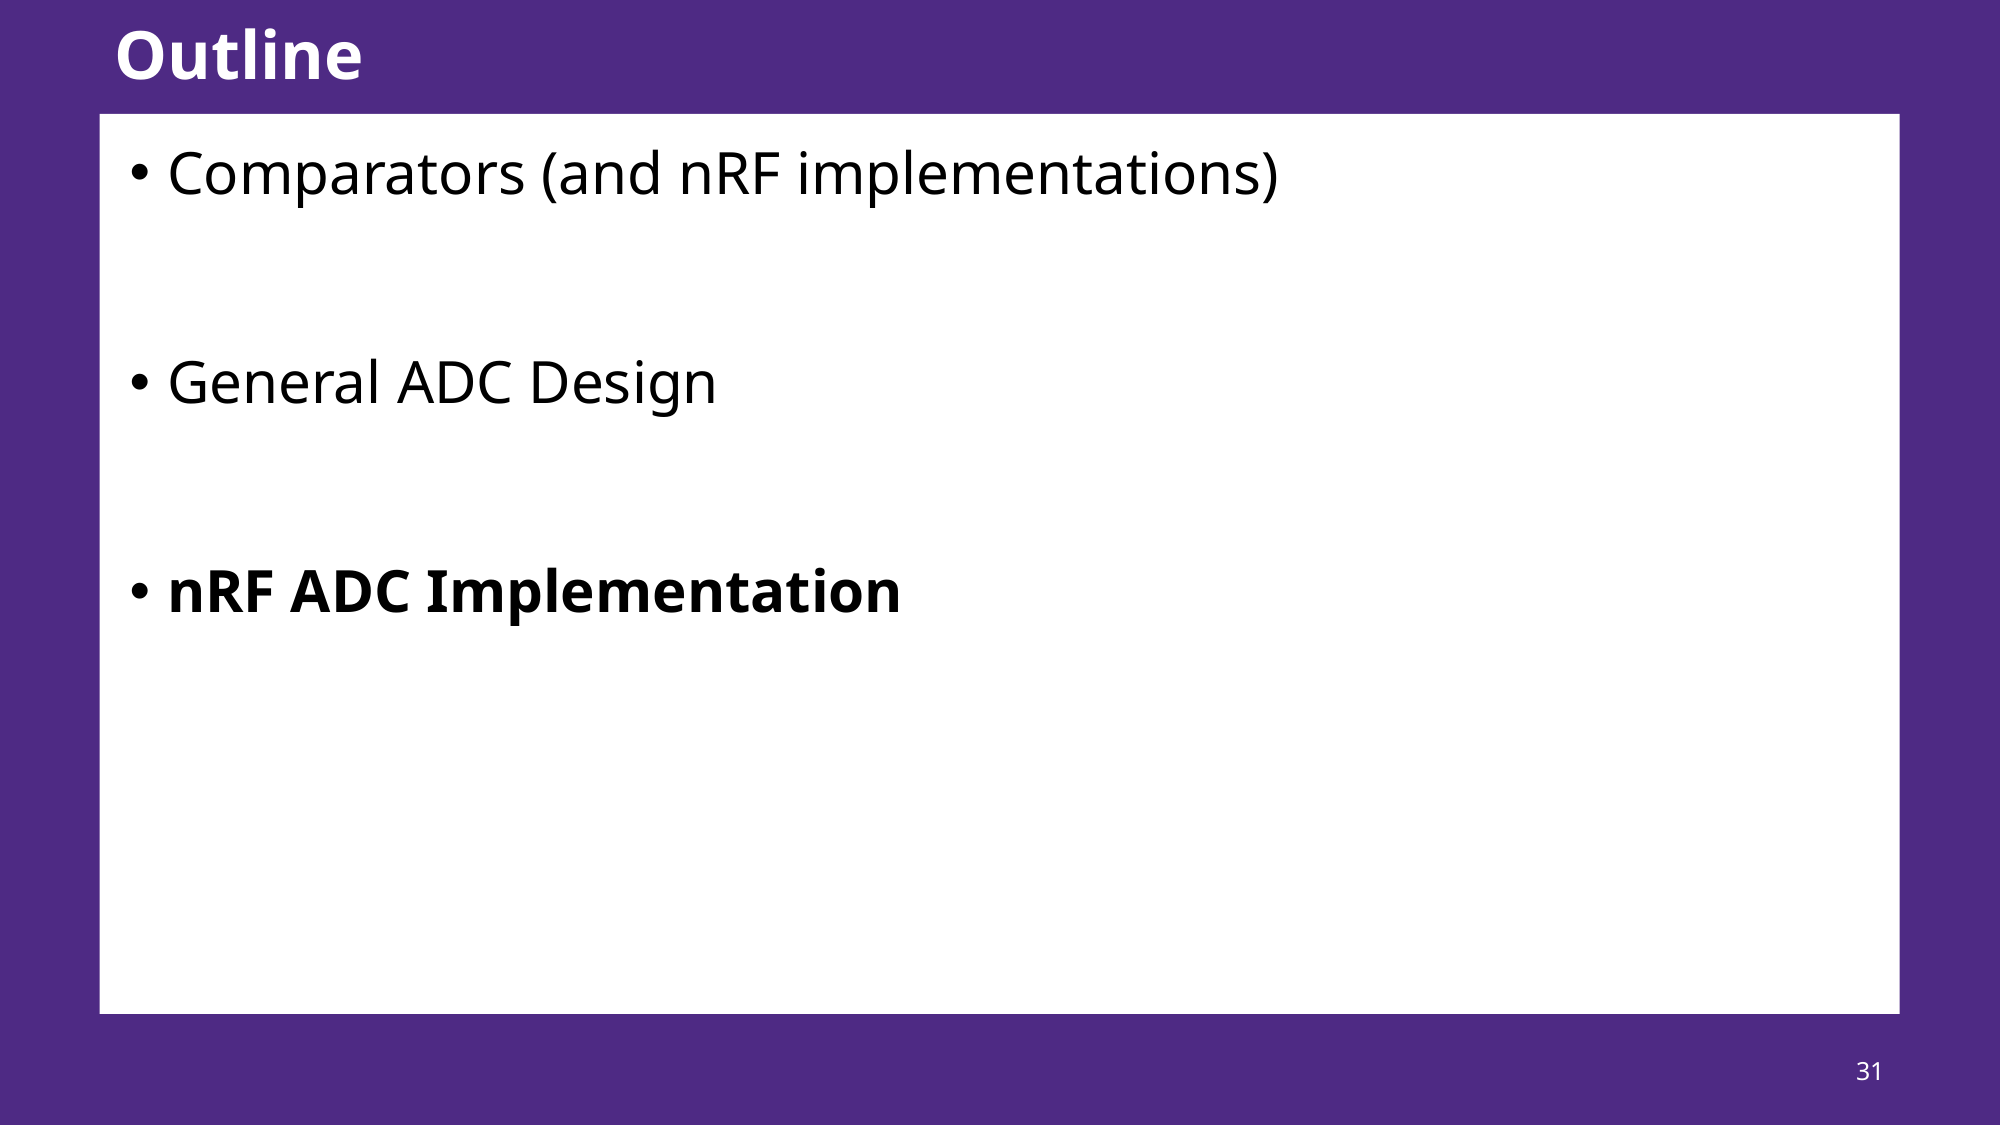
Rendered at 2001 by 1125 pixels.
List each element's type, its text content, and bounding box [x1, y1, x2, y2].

list Comparators (and nRF implementations) General ADC Design nRF ADC Implementation [99, 114, 1900, 1014]
title Outline [99, 1, 1900, 114]
slide_number 31 [1749, 1042, 1900, 1103]
